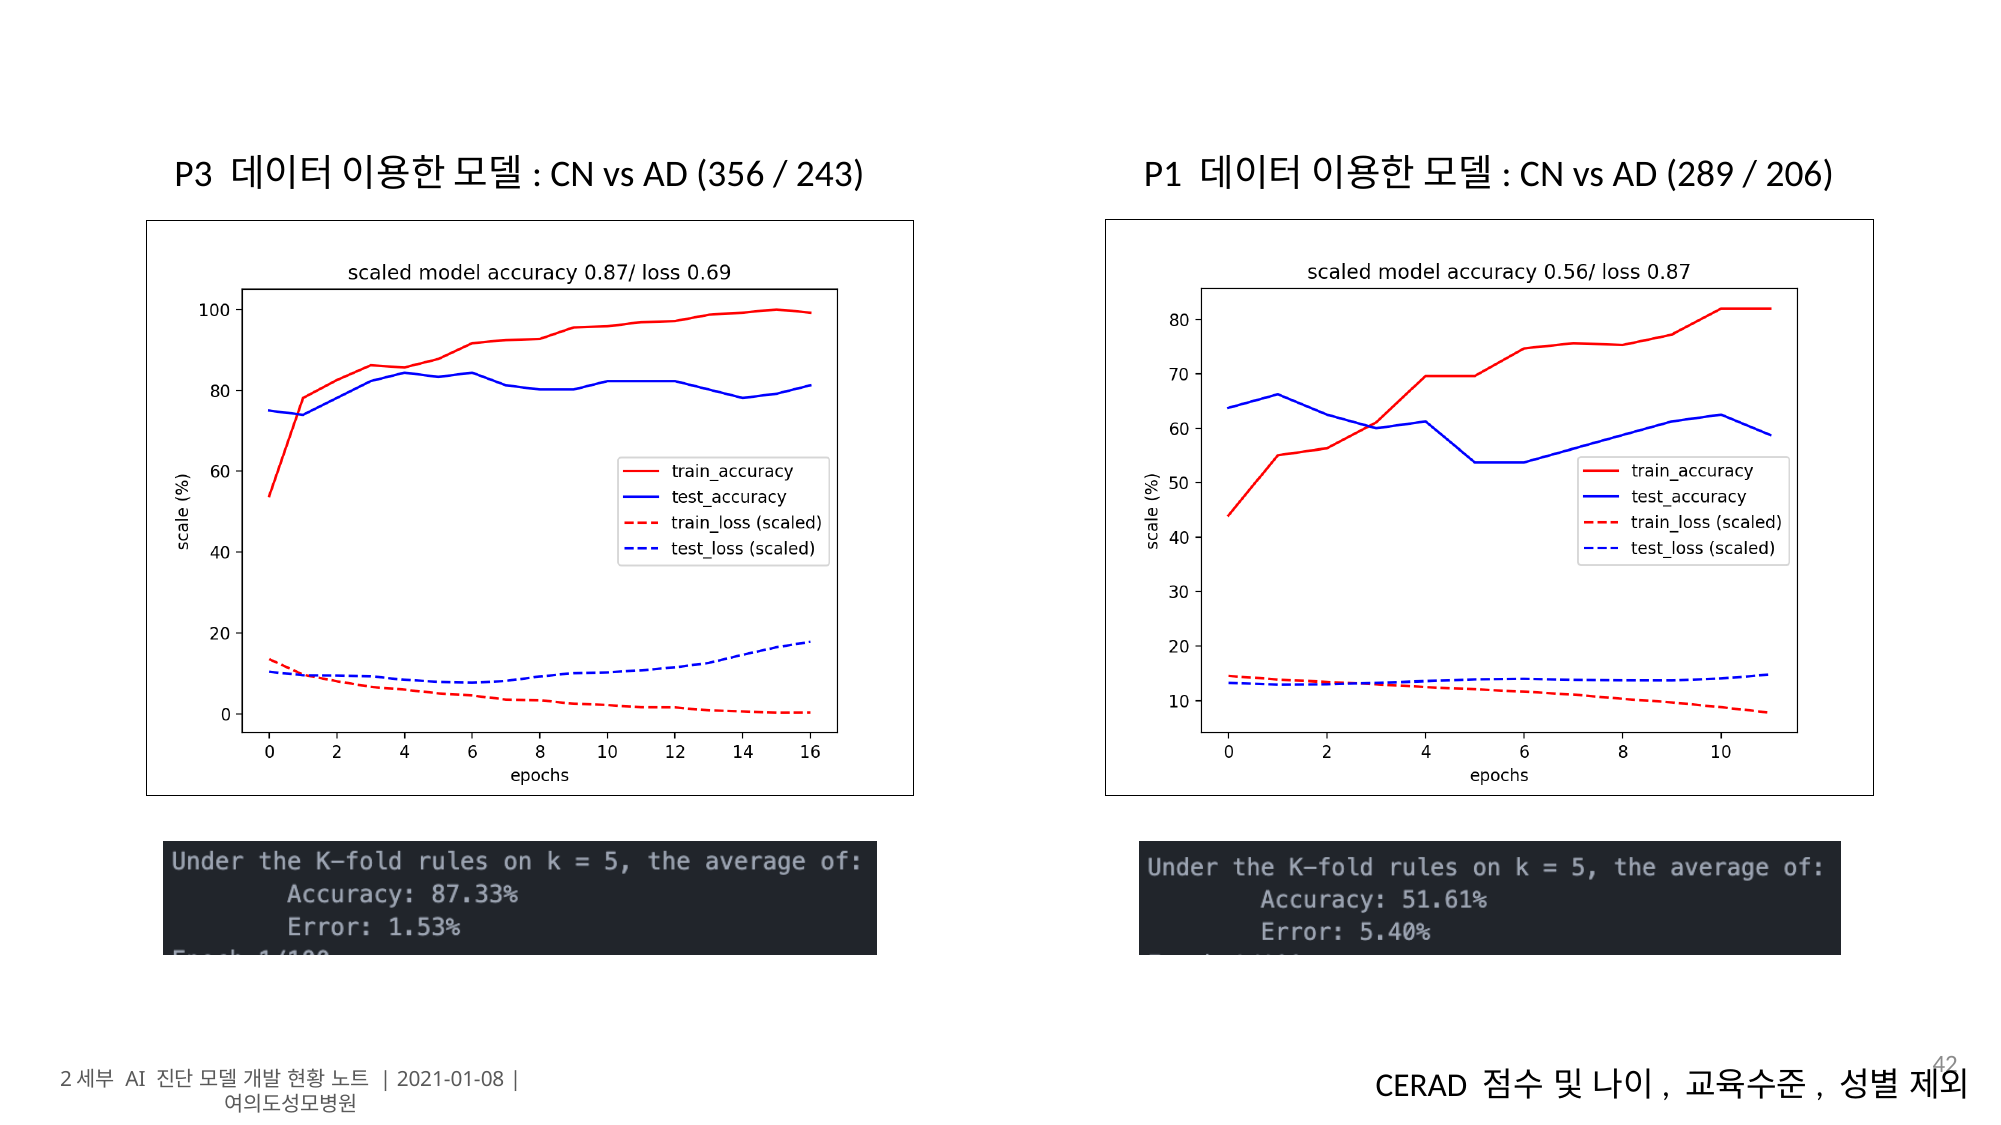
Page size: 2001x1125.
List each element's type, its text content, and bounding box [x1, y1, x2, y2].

picture [1138, 841, 1841, 955]
slide_number 42 [1853, 1019, 1974, 1106]
picture [1105, 219, 1874, 796]
text_box P3 데이터 이용한 모델: CN vs AD (356 / 243) [159, 141, 880, 202]
picture [163, 841, 877, 955]
text_box CERAD 점수 및 나이, 교육수준, 성별 제외 [1360, 1056, 1986, 1111]
text_box 2세부 AI 진단 모델 개발 현황 노트 | 2021-01-08 | 여의도성모병원 [0, 1055, 582, 1125]
text_box P1 데이터 이용한 모델: CN vs AD (289 / 206) [1129, 141, 1850, 202]
picture [146, 220, 914, 796]
